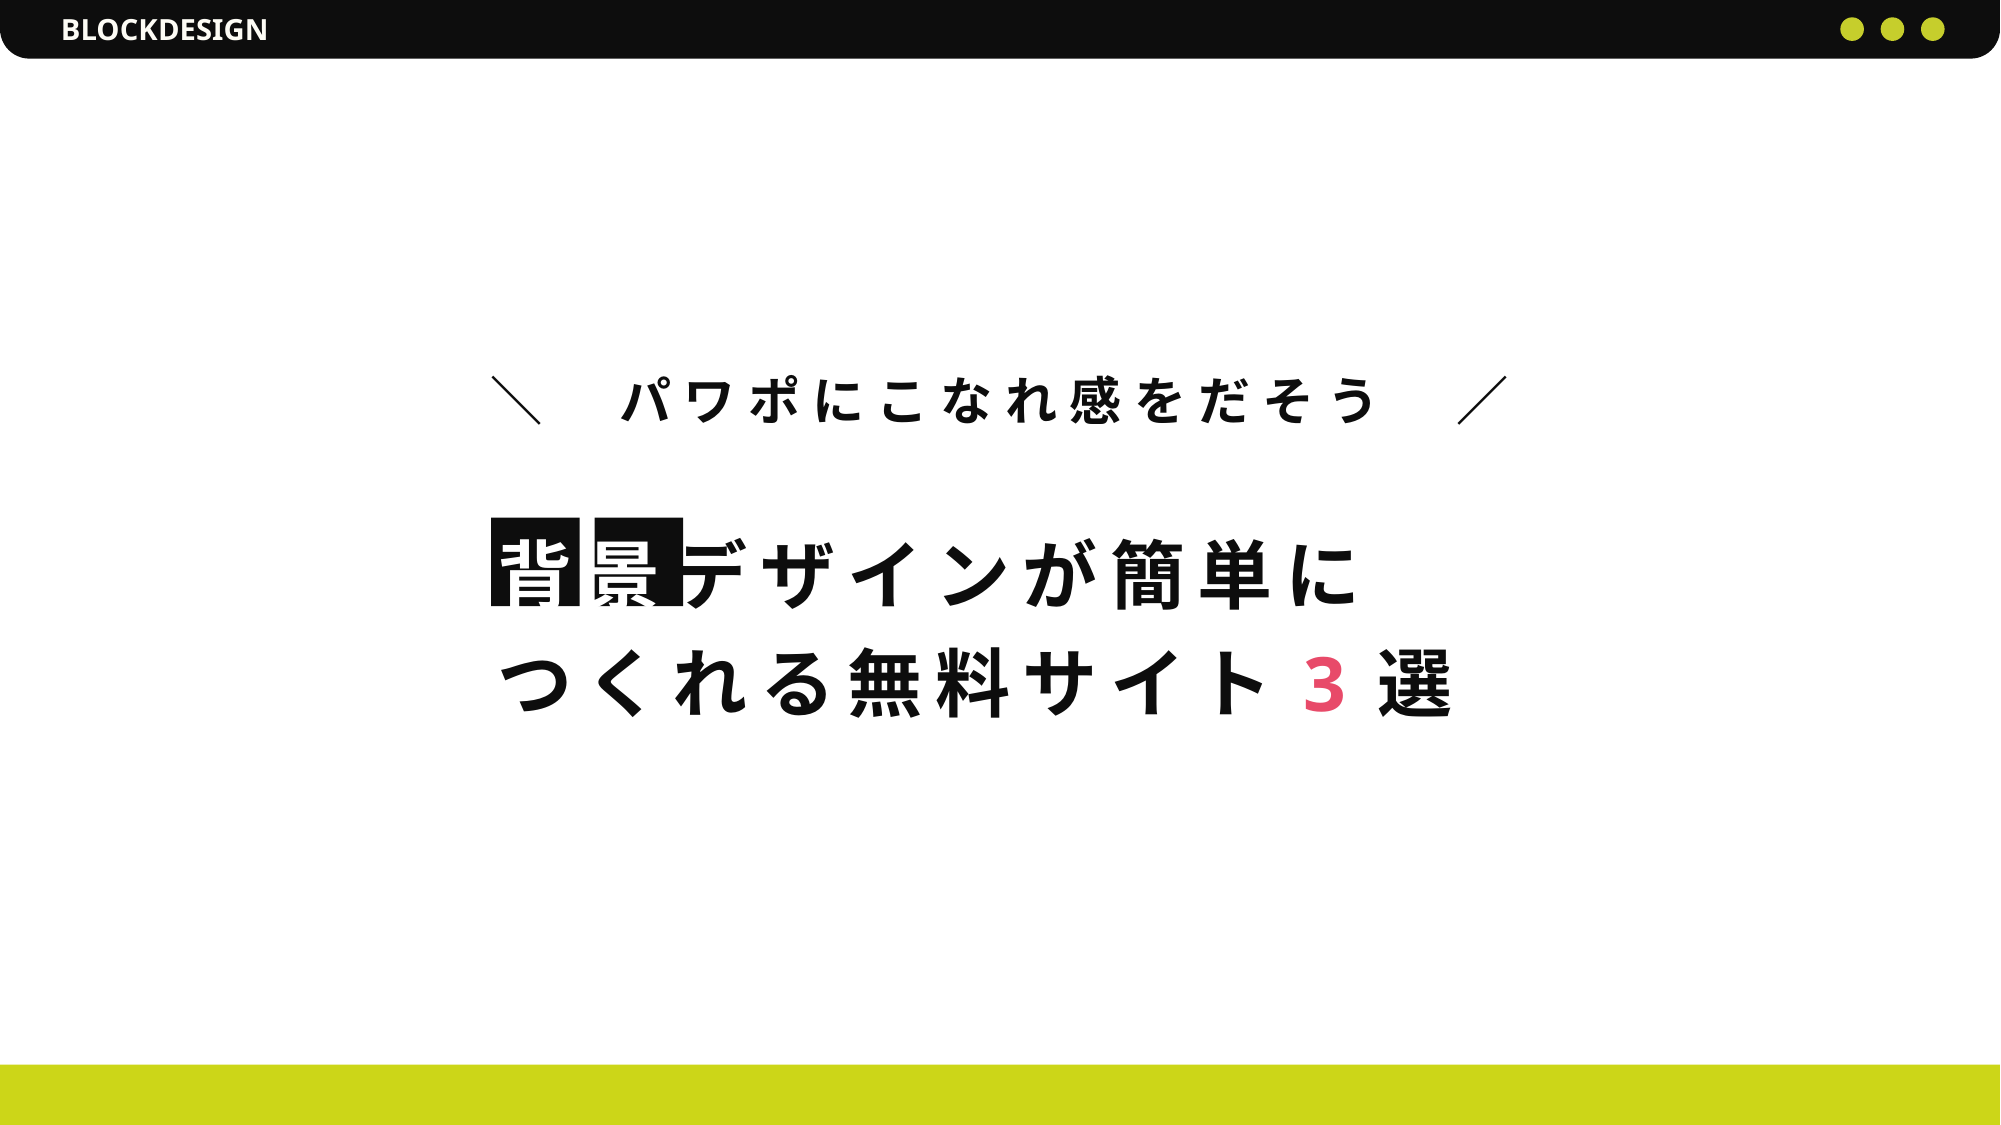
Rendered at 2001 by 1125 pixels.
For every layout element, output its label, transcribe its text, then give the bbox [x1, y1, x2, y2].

text_box [1919, 16, 1946, 42]
text_box 背景デザインが簡単に つくれる無料サイト3選 [497, 510, 1503, 727]
text_box BLOCKDESIGN [46, 4, 284, 54]
text_box ＼ パワポにこなれ感をだそう ／ [83, 367, 1917, 431]
text_box [490, 517, 497, 607]
text_box [0, 0, 2000, 60]
text_box [1839, 16, 1865, 42]
text_box [0, 1064, 2000, 1125]
text_box [1879, 16, 1906, 42]
